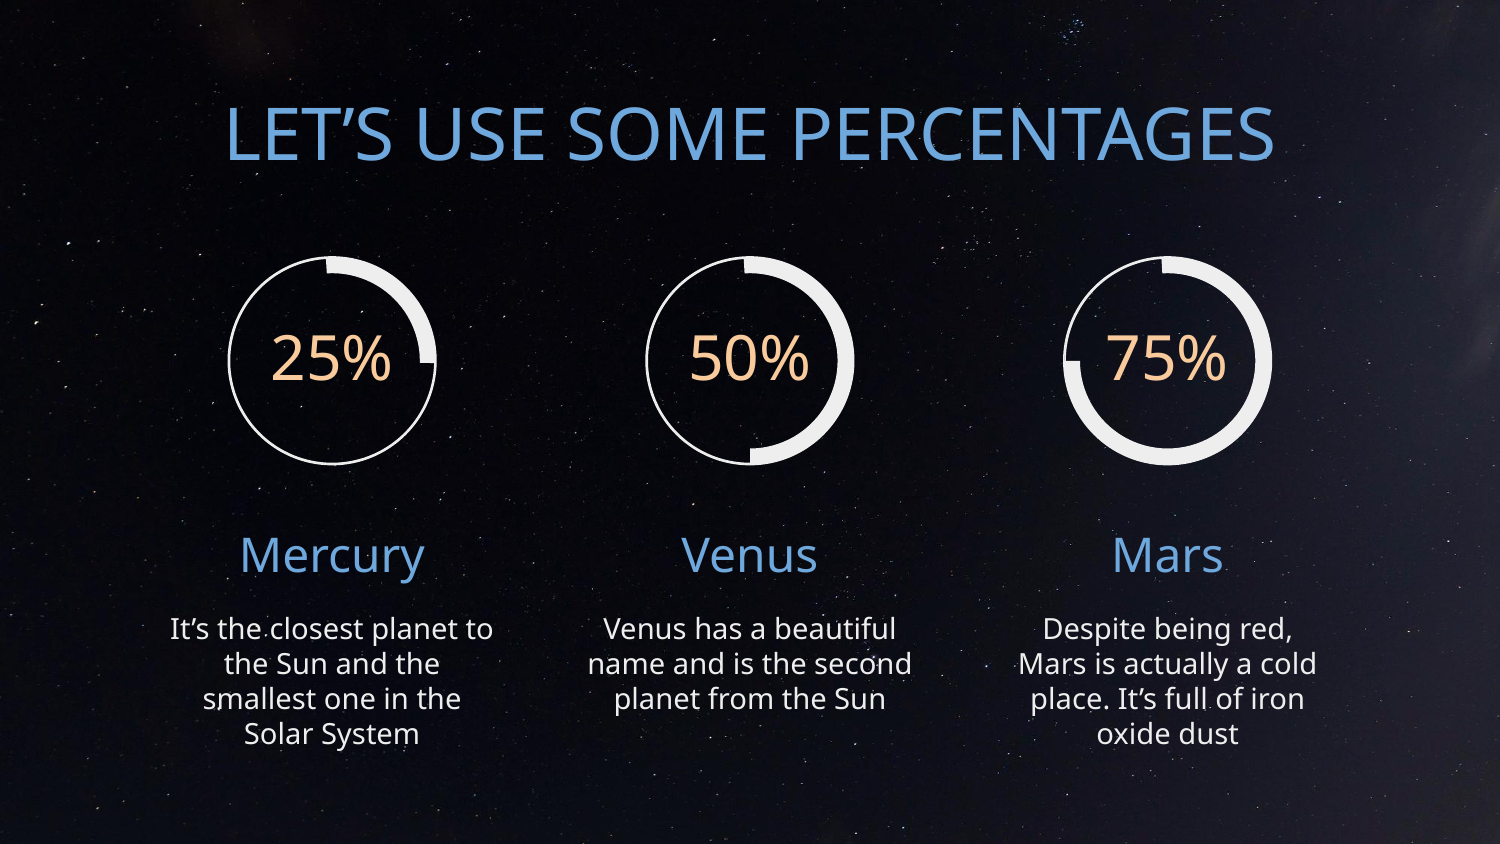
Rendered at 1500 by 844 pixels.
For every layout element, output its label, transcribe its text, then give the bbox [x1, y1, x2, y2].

subtitle Despite being red, Mars is actually a cold place. It’s full of iron oxide dust [989, 597, 1346, 756]
title 50% [635, 321, 640, 389]
subtitle Venus [571, 524, 929, 597]
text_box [1063, 256, 1272, 465]
subtitle Mars [989, 524, 1346, 597]
title 75% [1276, 321, 1283, 389]
subtitle Mercury [153, 524, 511, 597]
title LET’S USE SOME PERCENTAGES [118, 72, 1382, 167]
title 50% [859, 321, 865, 389]
picture [0, 0, 1500, 844]
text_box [228, 256, 437, 465]
subtitle It’s the closest planet to the Sun and the smallest one in the Solar System [153, 597, 511, 756]
subtitle Venus has a beautiful name and is the second planet from the Sun [571, 597, 929, 756]
title 75% [1052, 321, 1058, 389]
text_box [645, 256, 854, 465]
